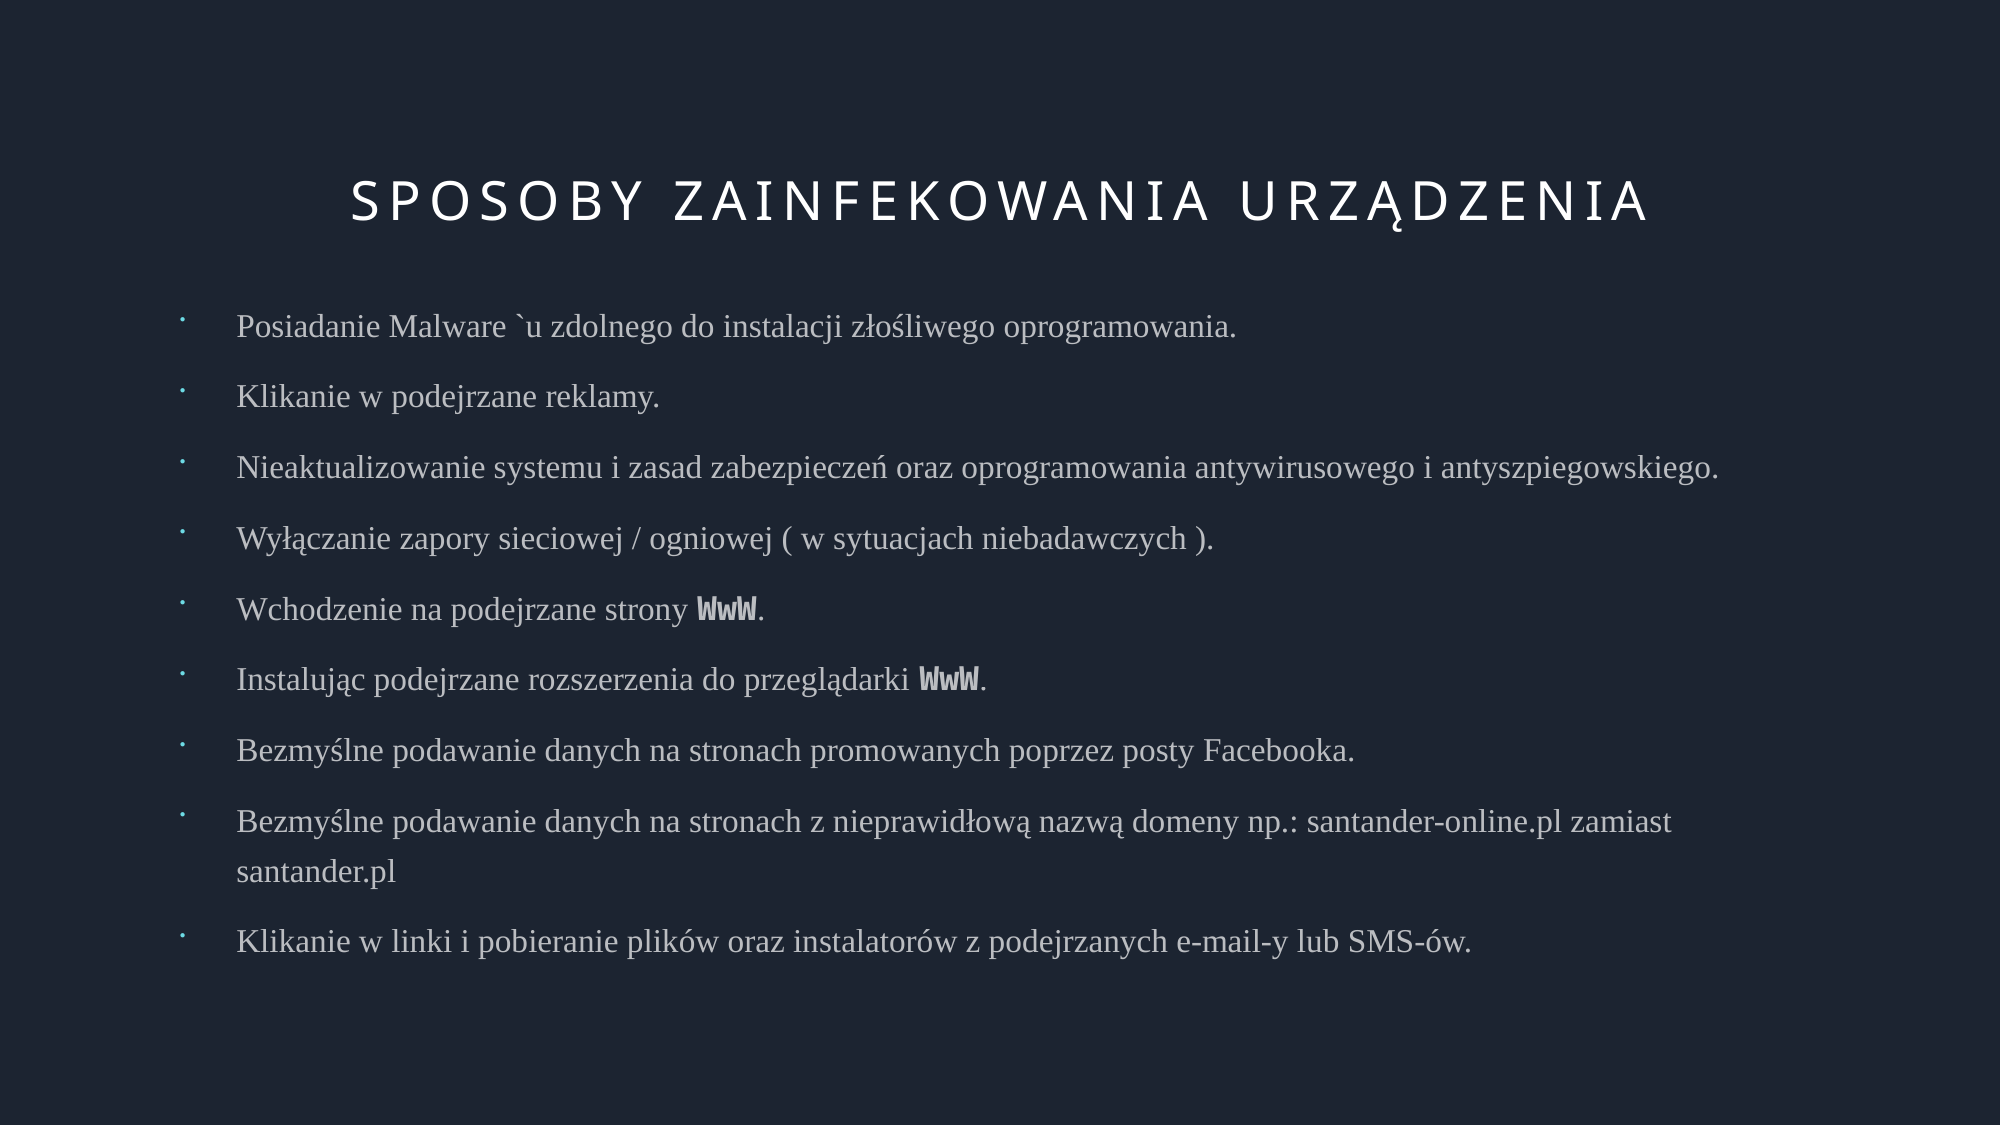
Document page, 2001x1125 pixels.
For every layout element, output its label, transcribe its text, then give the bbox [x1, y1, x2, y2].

list Posiadanie Malware `u zdolnego do instalacji złośliwego oprogramowania. Klikanie w podejrzane reklamy. Nieaktualizowanie systemu i zasad zabezpieczeń oraz oprogramowania antywirusowego i antyszpiegowskiego. Wyłączanie zapory sieciowej / ogniowej ( w sytuacjach niebadawczych ). Wchodzenie na podejrzane strony WwW. Instalując podejrzane rozszerzenia do przeglądarki WwW. Bezmyślne podawanie danych na stronach promowanych poprzez posty Facebooka. Bezmyślne podawanie danych na stronach z nieprawidłową nazwą domeny np.: santander-online.pl zamiast santander.pl Klikanie w linki i pobieranie plików oraz instalatorów z podejrzanych e-mail-y lub SMS-ów. [177, 293, 1822, 983]
title Sposoby zainfekowania urządzenia [177, 165, 1822, 274]
